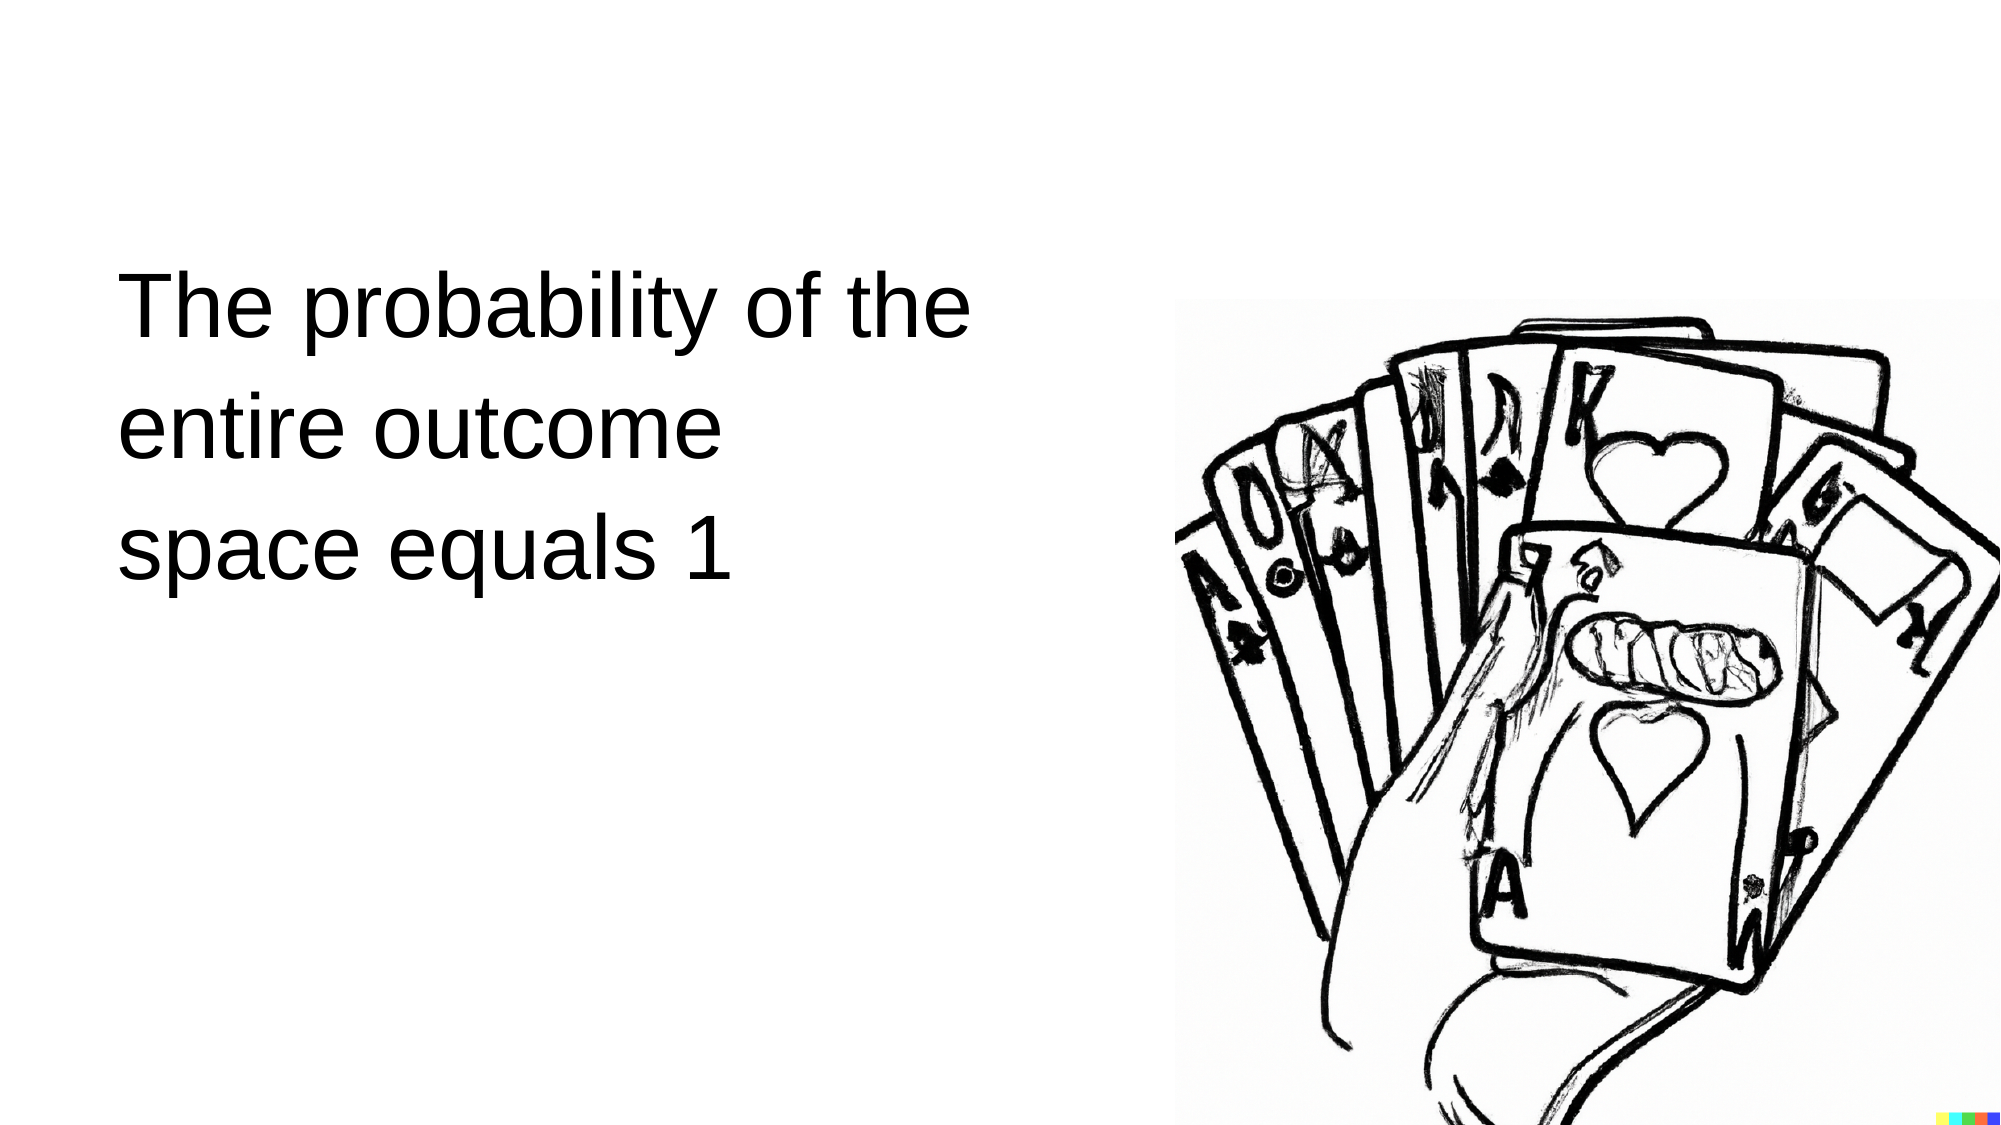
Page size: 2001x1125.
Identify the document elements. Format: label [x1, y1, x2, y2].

picture [1174, 299, 2000, 1125]
